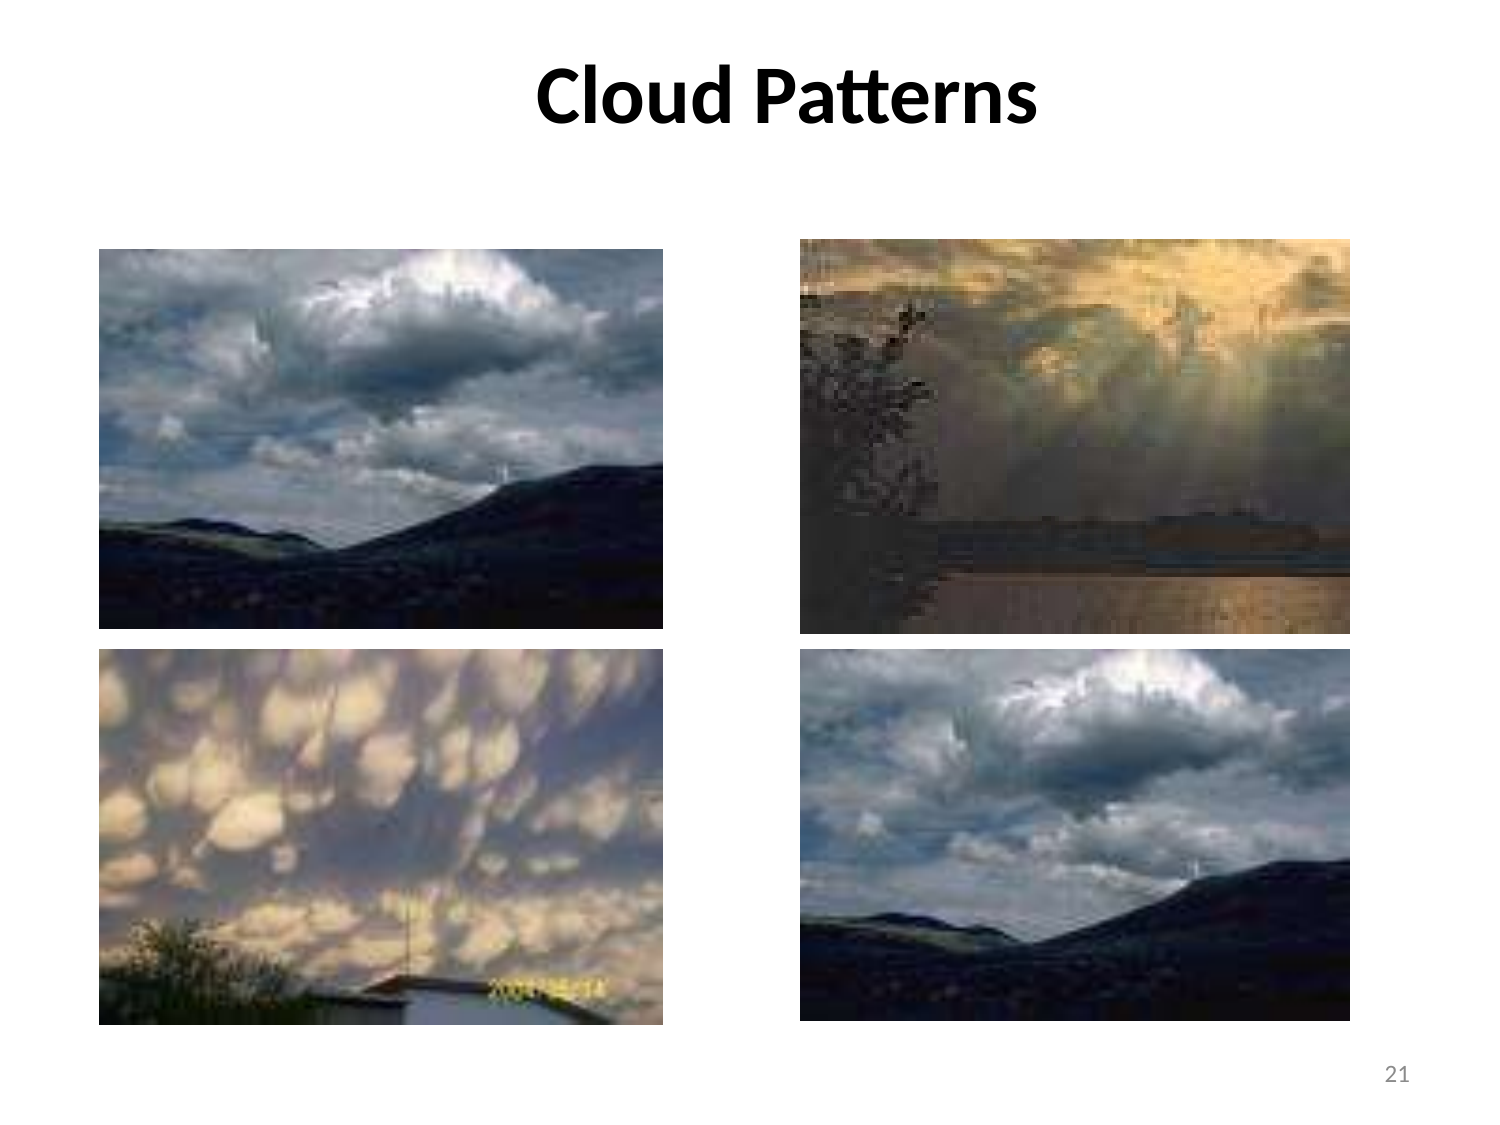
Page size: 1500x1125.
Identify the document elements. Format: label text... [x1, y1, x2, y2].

picture [799, 239, 1351, 635]
picture [99, 649, 663, 1026]
picture [99, 249, 663, 630]
title Cloud Patterns [387, 0, 1186, 184]
picture [799, 649, 1351, 1021]
slide_number 21 [1074, 1042, 1425, 1103]
